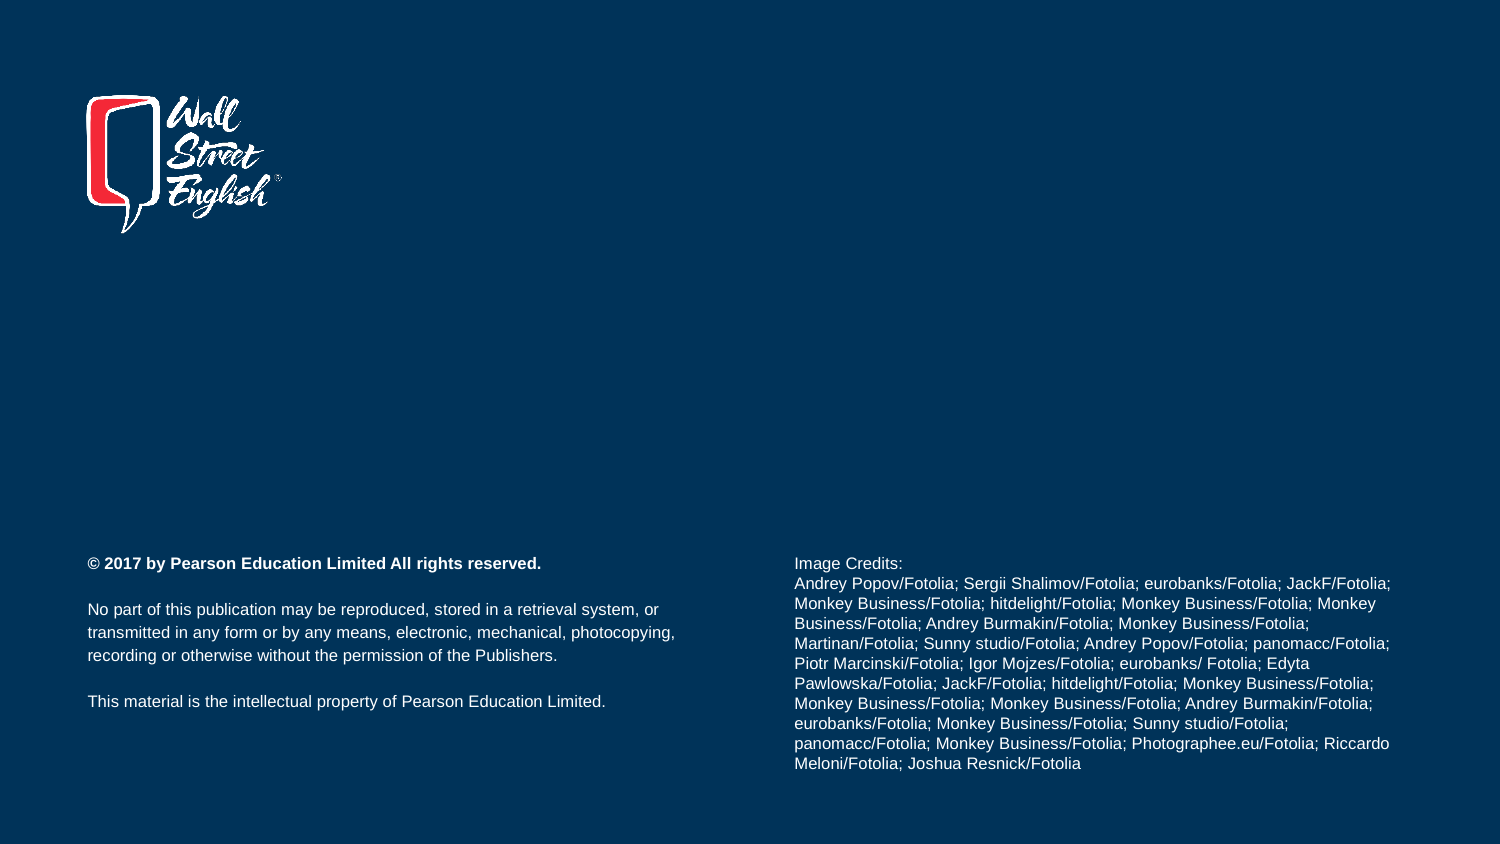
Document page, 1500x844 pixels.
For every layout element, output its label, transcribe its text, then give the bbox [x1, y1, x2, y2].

text_box © 2017 by Pearson Education Limited All rights reserved. No part of this publication may be reproduced, stored in a retrieval system, or transmitted in any form or by any means, electronic, mechanical, photocopying, recording or otherwise without the permission of the Publishers. This material is the intellectual property of Pearson Education Limited. Image Credits: Andrey Popov/Fotolia; Sergii Shalimov/Fotolia; eurobanks/Fotolia; JackF/Fotolia; Monkey Business/Fotolia; hitdelight/Fotolia; Monkey Business/Fotolia; Monkey Business/Fotolia; Andrey Burmakin/Fotolia; Monkey Business/Fotolia; Martinan/Fotolia; Sunny studio/Fotolia; Andrey Popov/Fotolia; panomacc/Fotolia; Piotr Marcinski/Fotolia; Igor Mojzes/Fotolia; eurobanks/ Fotolia; Edyta Pawlowska/Fotolia; JackF/Fotolia; hitdelight/Fotolia; Monkey Business/Fotolia; Monkey Business/Fotolia; Monkey Business/Fotolia; Andrey Burmakin/Fotolia; eurobanks/Fotolia; Monkey Business/Fotolia; Sunny studio/Fotolia; panomacc/Fotolia; Monkey Business/Fotolia; Photographee.eu/Fotolia; Riccardo Meloni/Fotolia; Joshua Resnick/Fotolia [87, 546, 1413, 783]
picture [49, 58, 308, 255]
